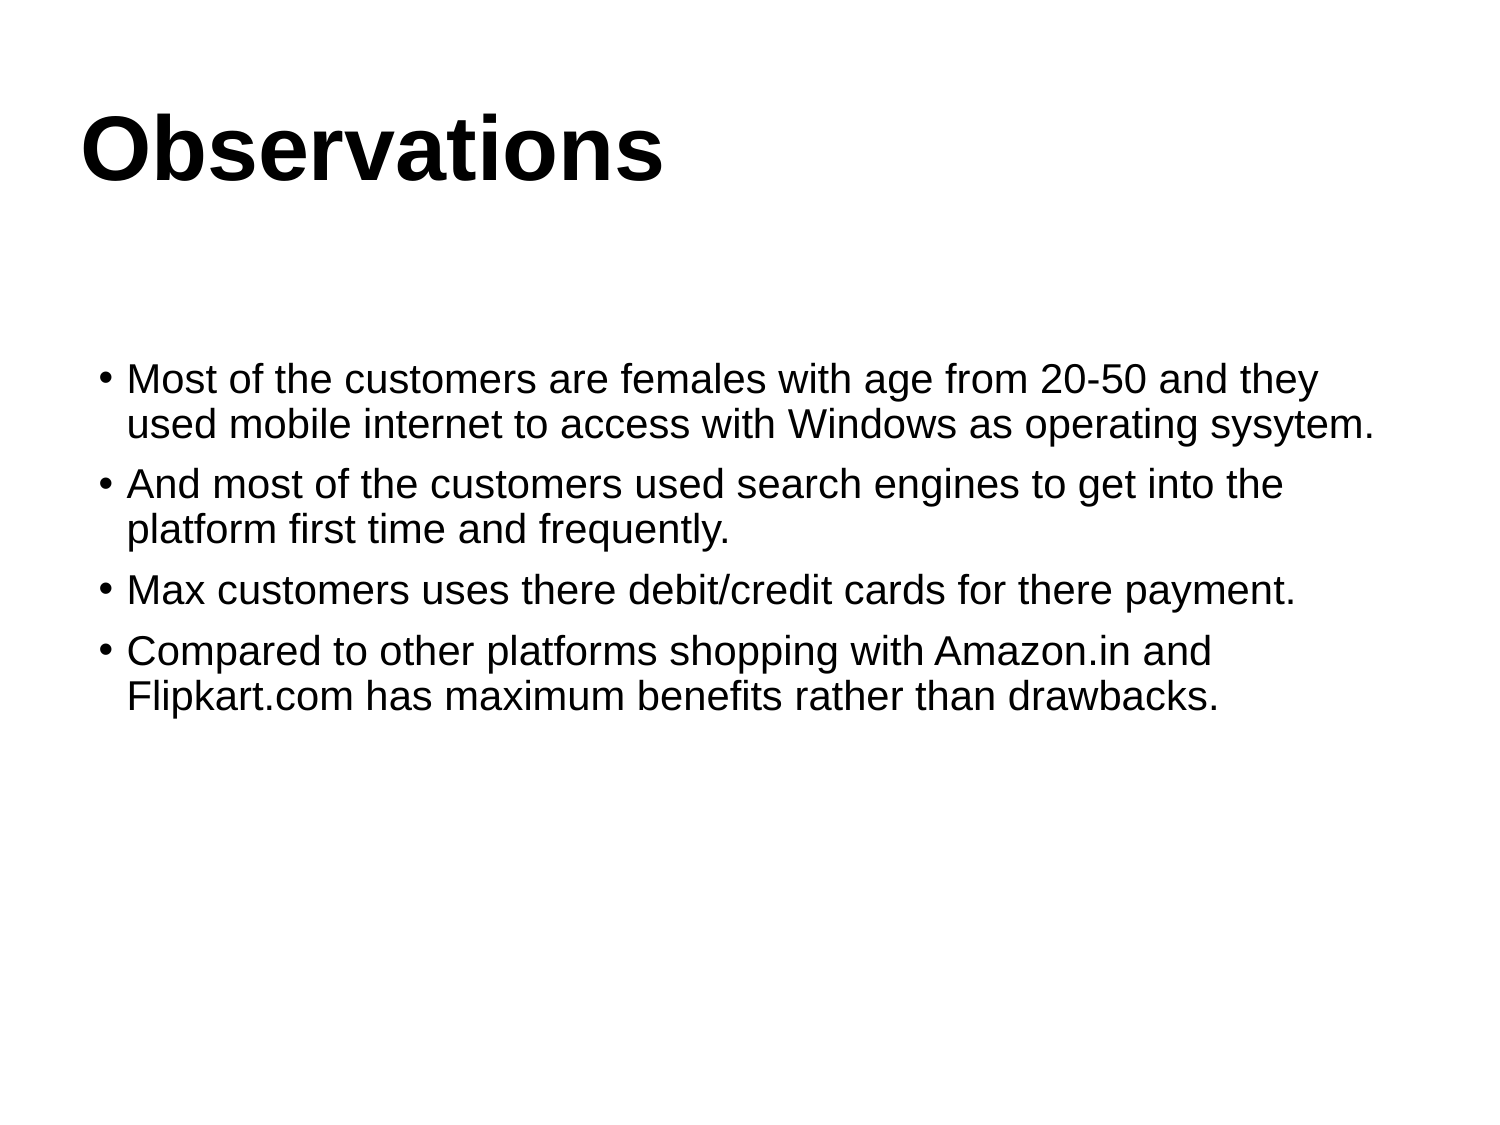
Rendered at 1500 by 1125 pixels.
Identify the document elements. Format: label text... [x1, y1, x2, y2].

title Observations [64, 54, 1218, 248]
list Most of the customers are females with age from 20-50 and they used mobile internet to access with Windows as operating sysytem. And most of the customers used search engines to get into the platform first time and frequently. Max customers uses there debit/credit cards for there payment. Compared to other platforms shopping with Amazon.in and Flipkart.com has maximum benefits rather than drawbacks. [83, 349, 1431, 846]
